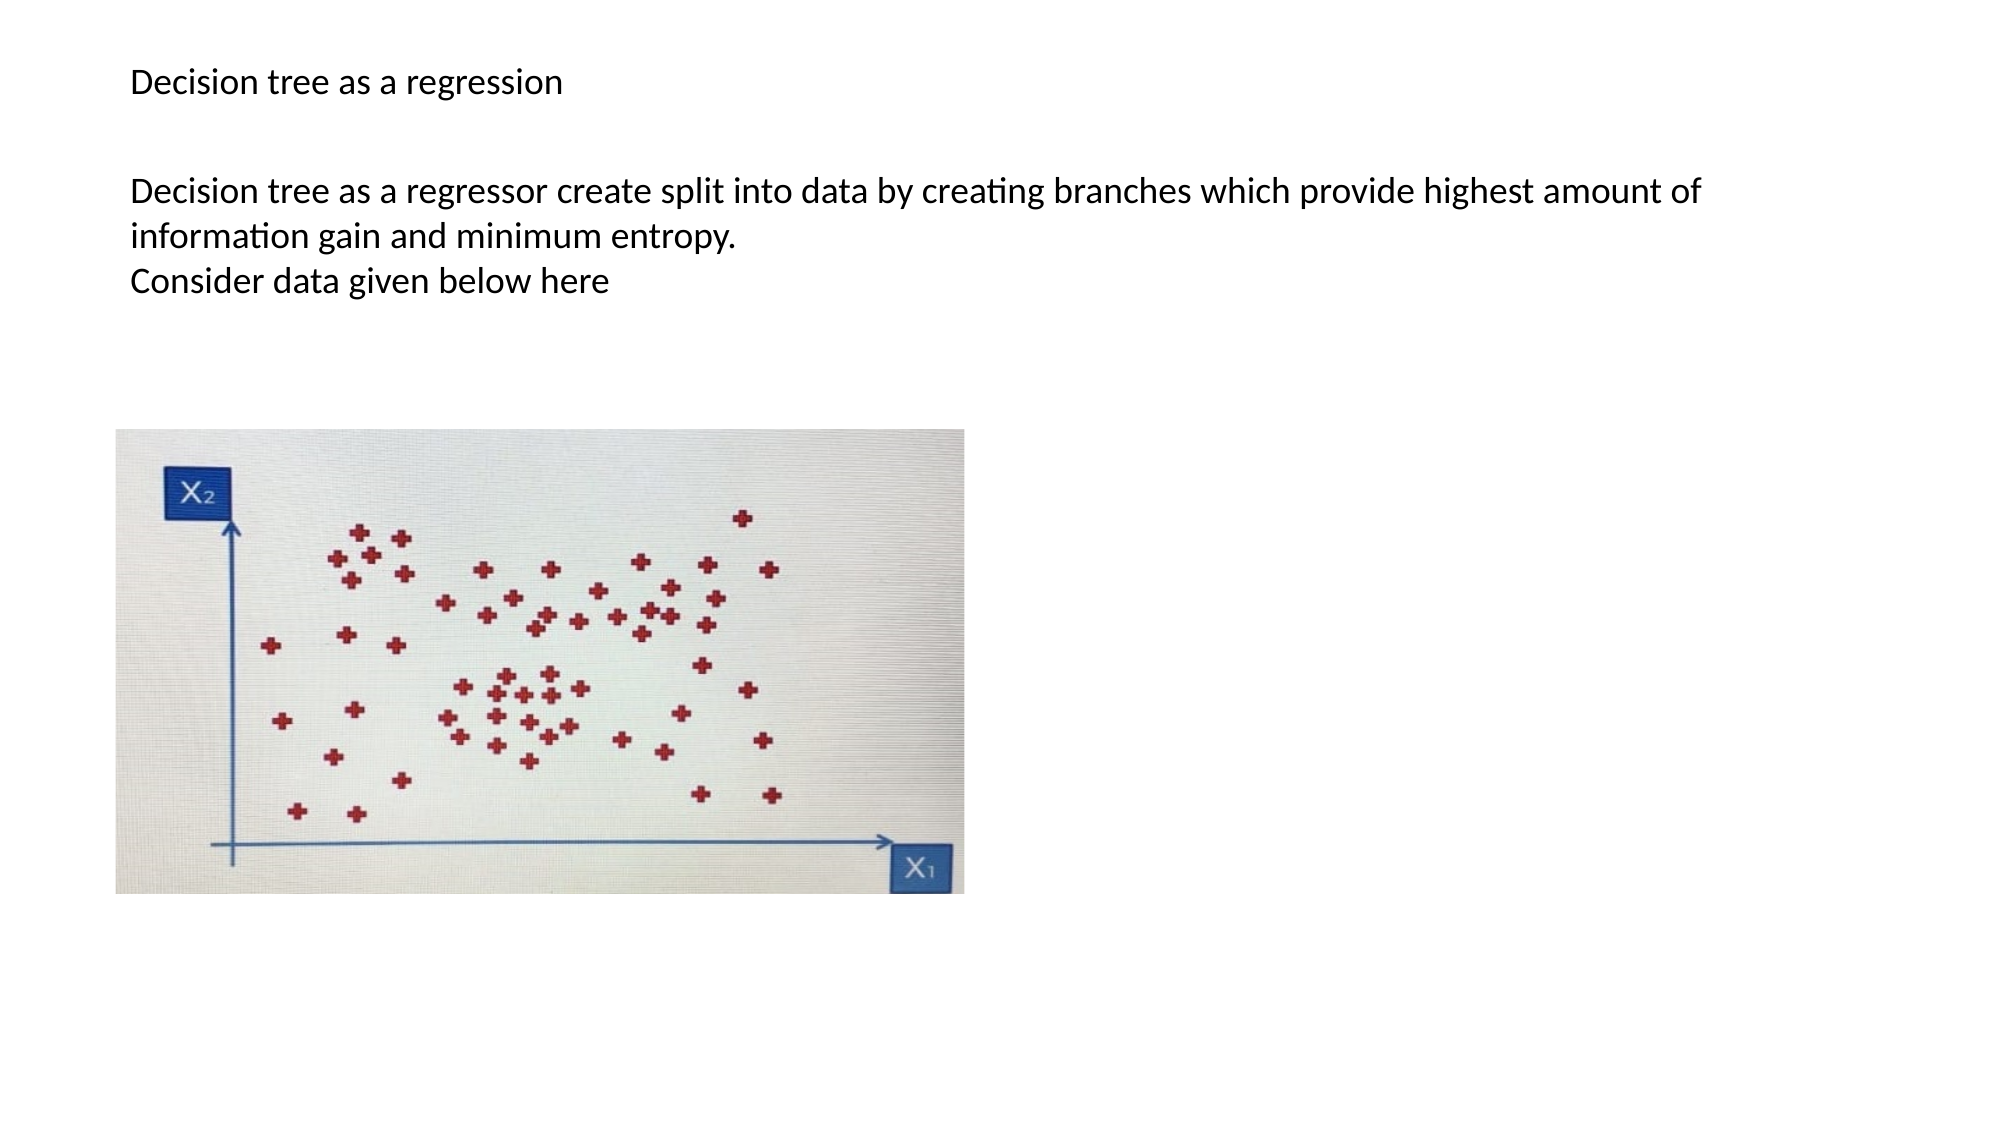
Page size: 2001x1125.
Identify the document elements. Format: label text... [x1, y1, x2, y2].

text_box Decision tree as a regression [115, 49, 1091, 109]
text_box Decision tree as a regressor create split into data by creating branches which provide highest amount of information gain and minimum entropy. Consider data given below here [115, 158, 1897, 309]
picture [115, 429, 965, 894]
